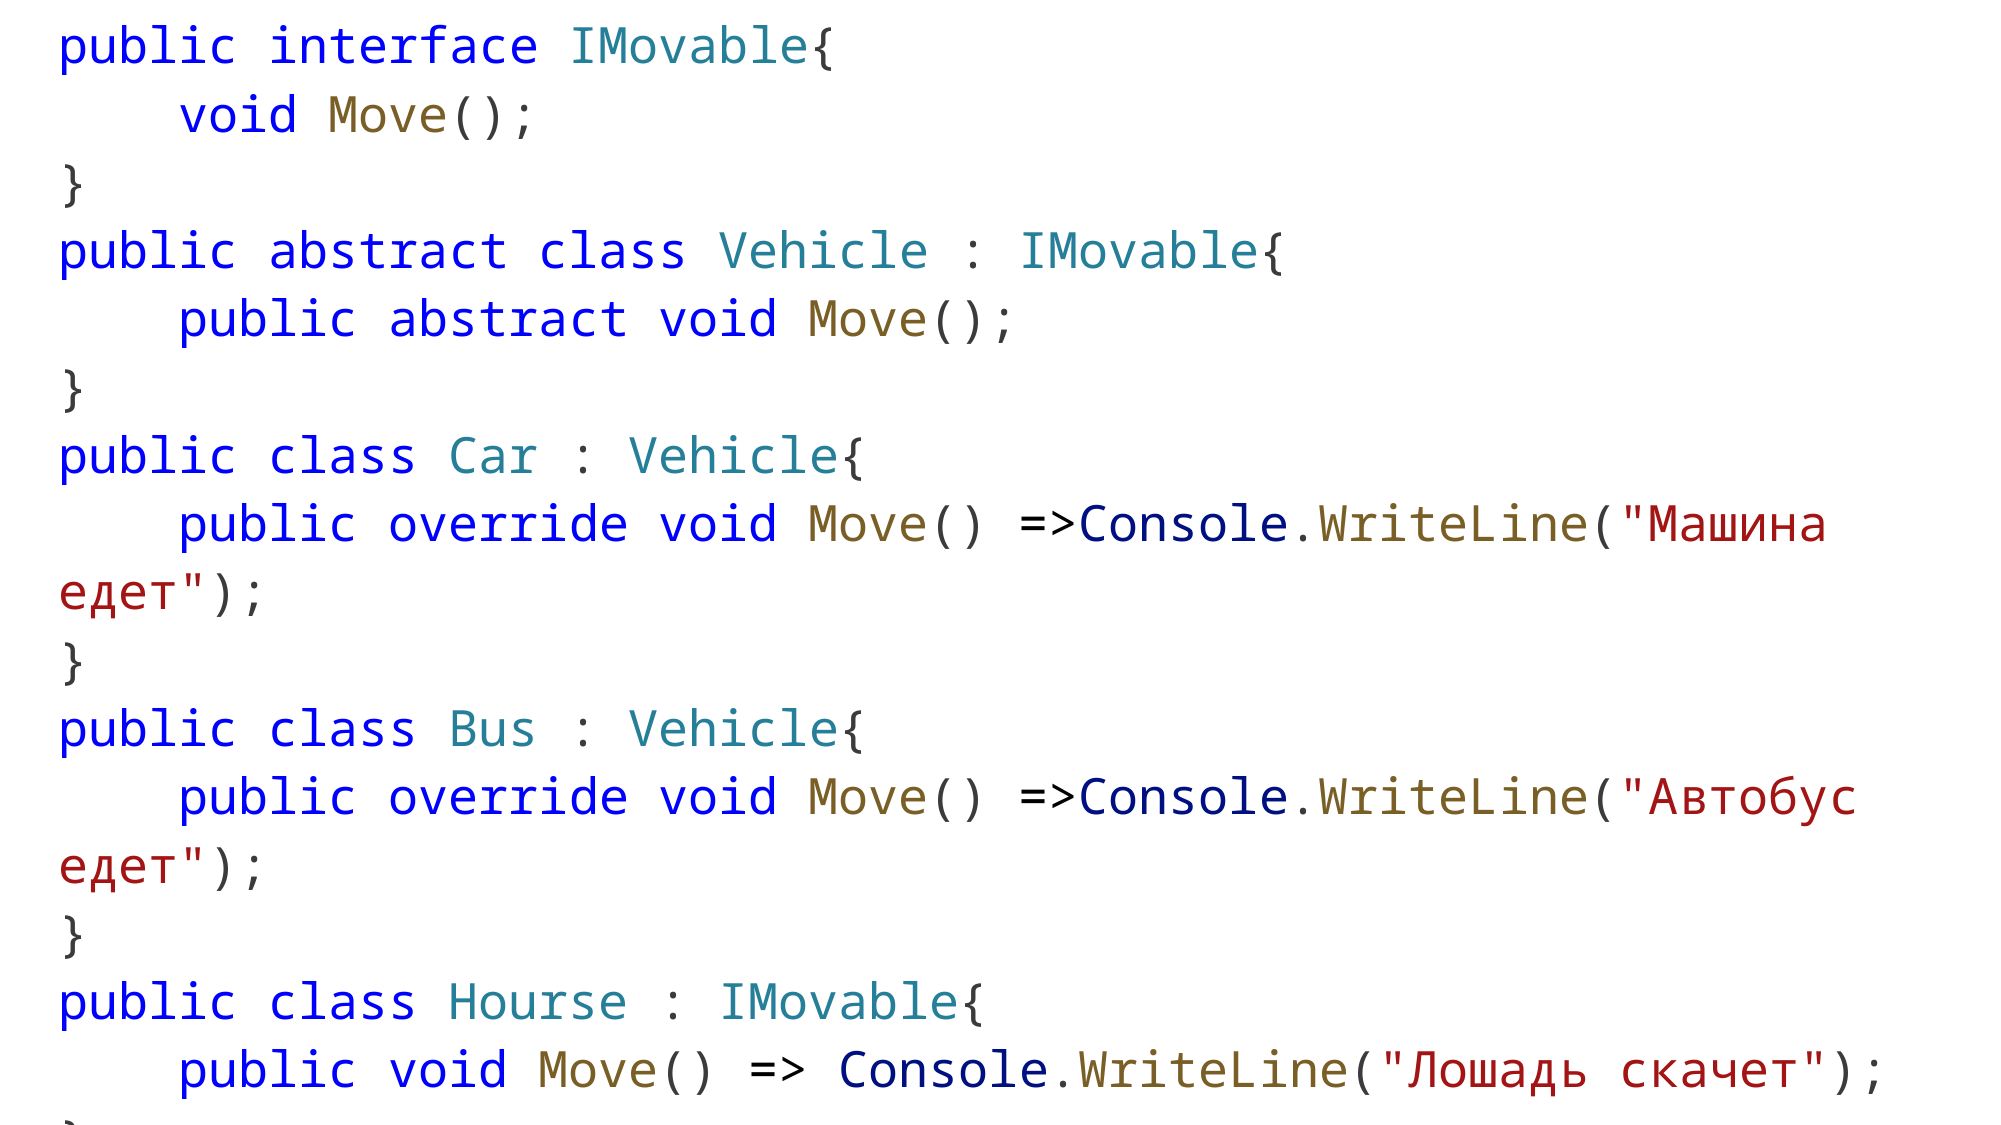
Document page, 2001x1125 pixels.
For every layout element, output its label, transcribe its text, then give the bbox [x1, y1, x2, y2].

table_header public interface IMovable{ void Move(); } public abstract class Vehicle : IMovable{ public abstract void Move(); } public class Car : Vehicle{ public override void Move() =>Console.WriteLine("Машина едет"); } public class Bus : Vehicle{ public override void Move() =>Console.WriteLine("Автобус едет"); } public class Hourse : IMovable{ public void Move() => Console.WriteLine("Лошадь скачет"); } public class Aircraft : IMovable{ public void Move() => Console.WriteLine("Самолет летит"); } [0, 0, 2000, 1125]
text_box [1138, 145, 1169, 251]
